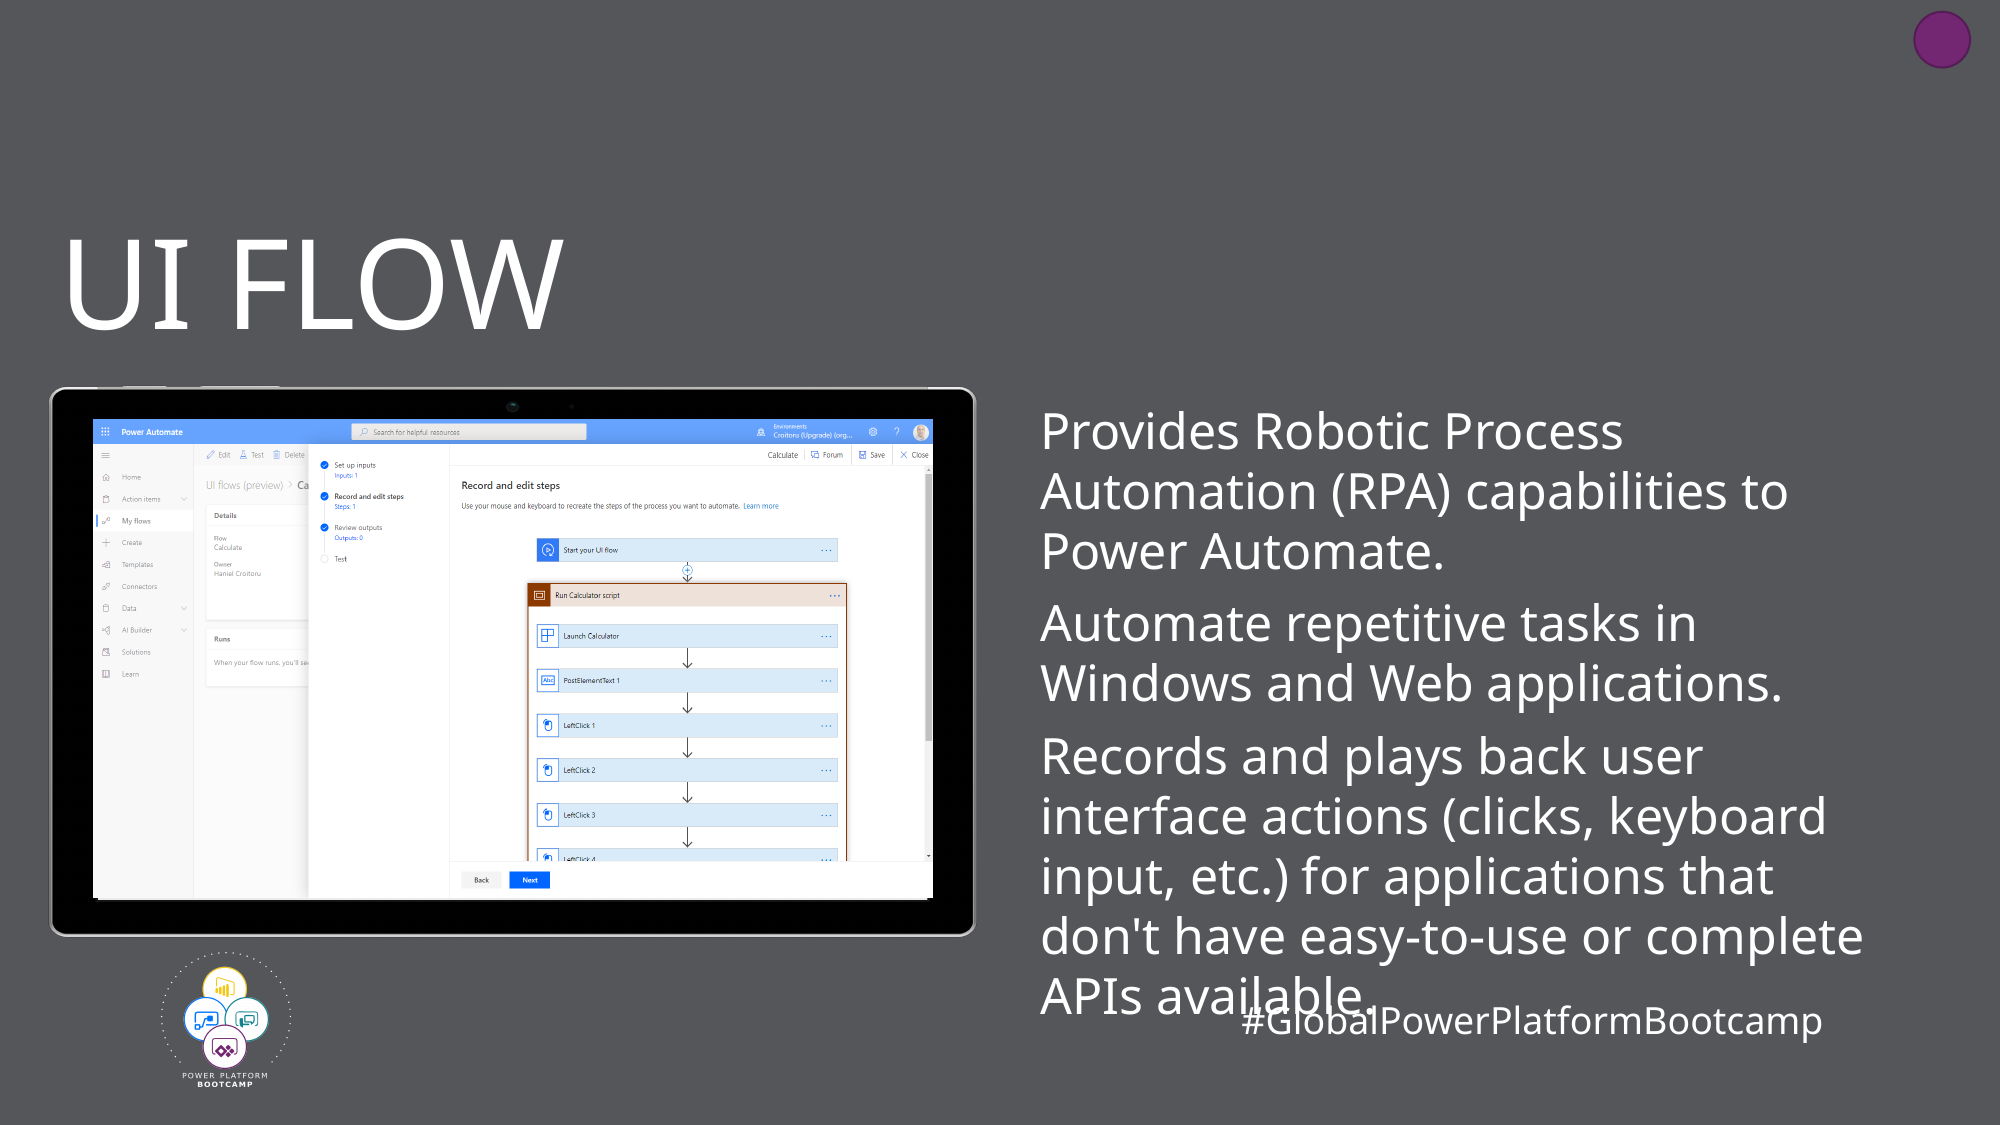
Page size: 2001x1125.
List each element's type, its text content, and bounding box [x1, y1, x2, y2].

text_box [1913, 10, 1972, 69]
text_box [25, 372, 1000, 952]
title UI FLOW [44, 194, 1662, 385]
picture [161, 952, 291, 1087]
text_box Provides Robotic Process Automation (RPA) capabilities to Power Automate. Automate repetitive tasks in Windows and Web applications. Records and plays back user interface actions (clicks, keyboard input, etc.) for applications that don't have easy-to-use or complete APIs available. [978, 392, 1892, 1032]
